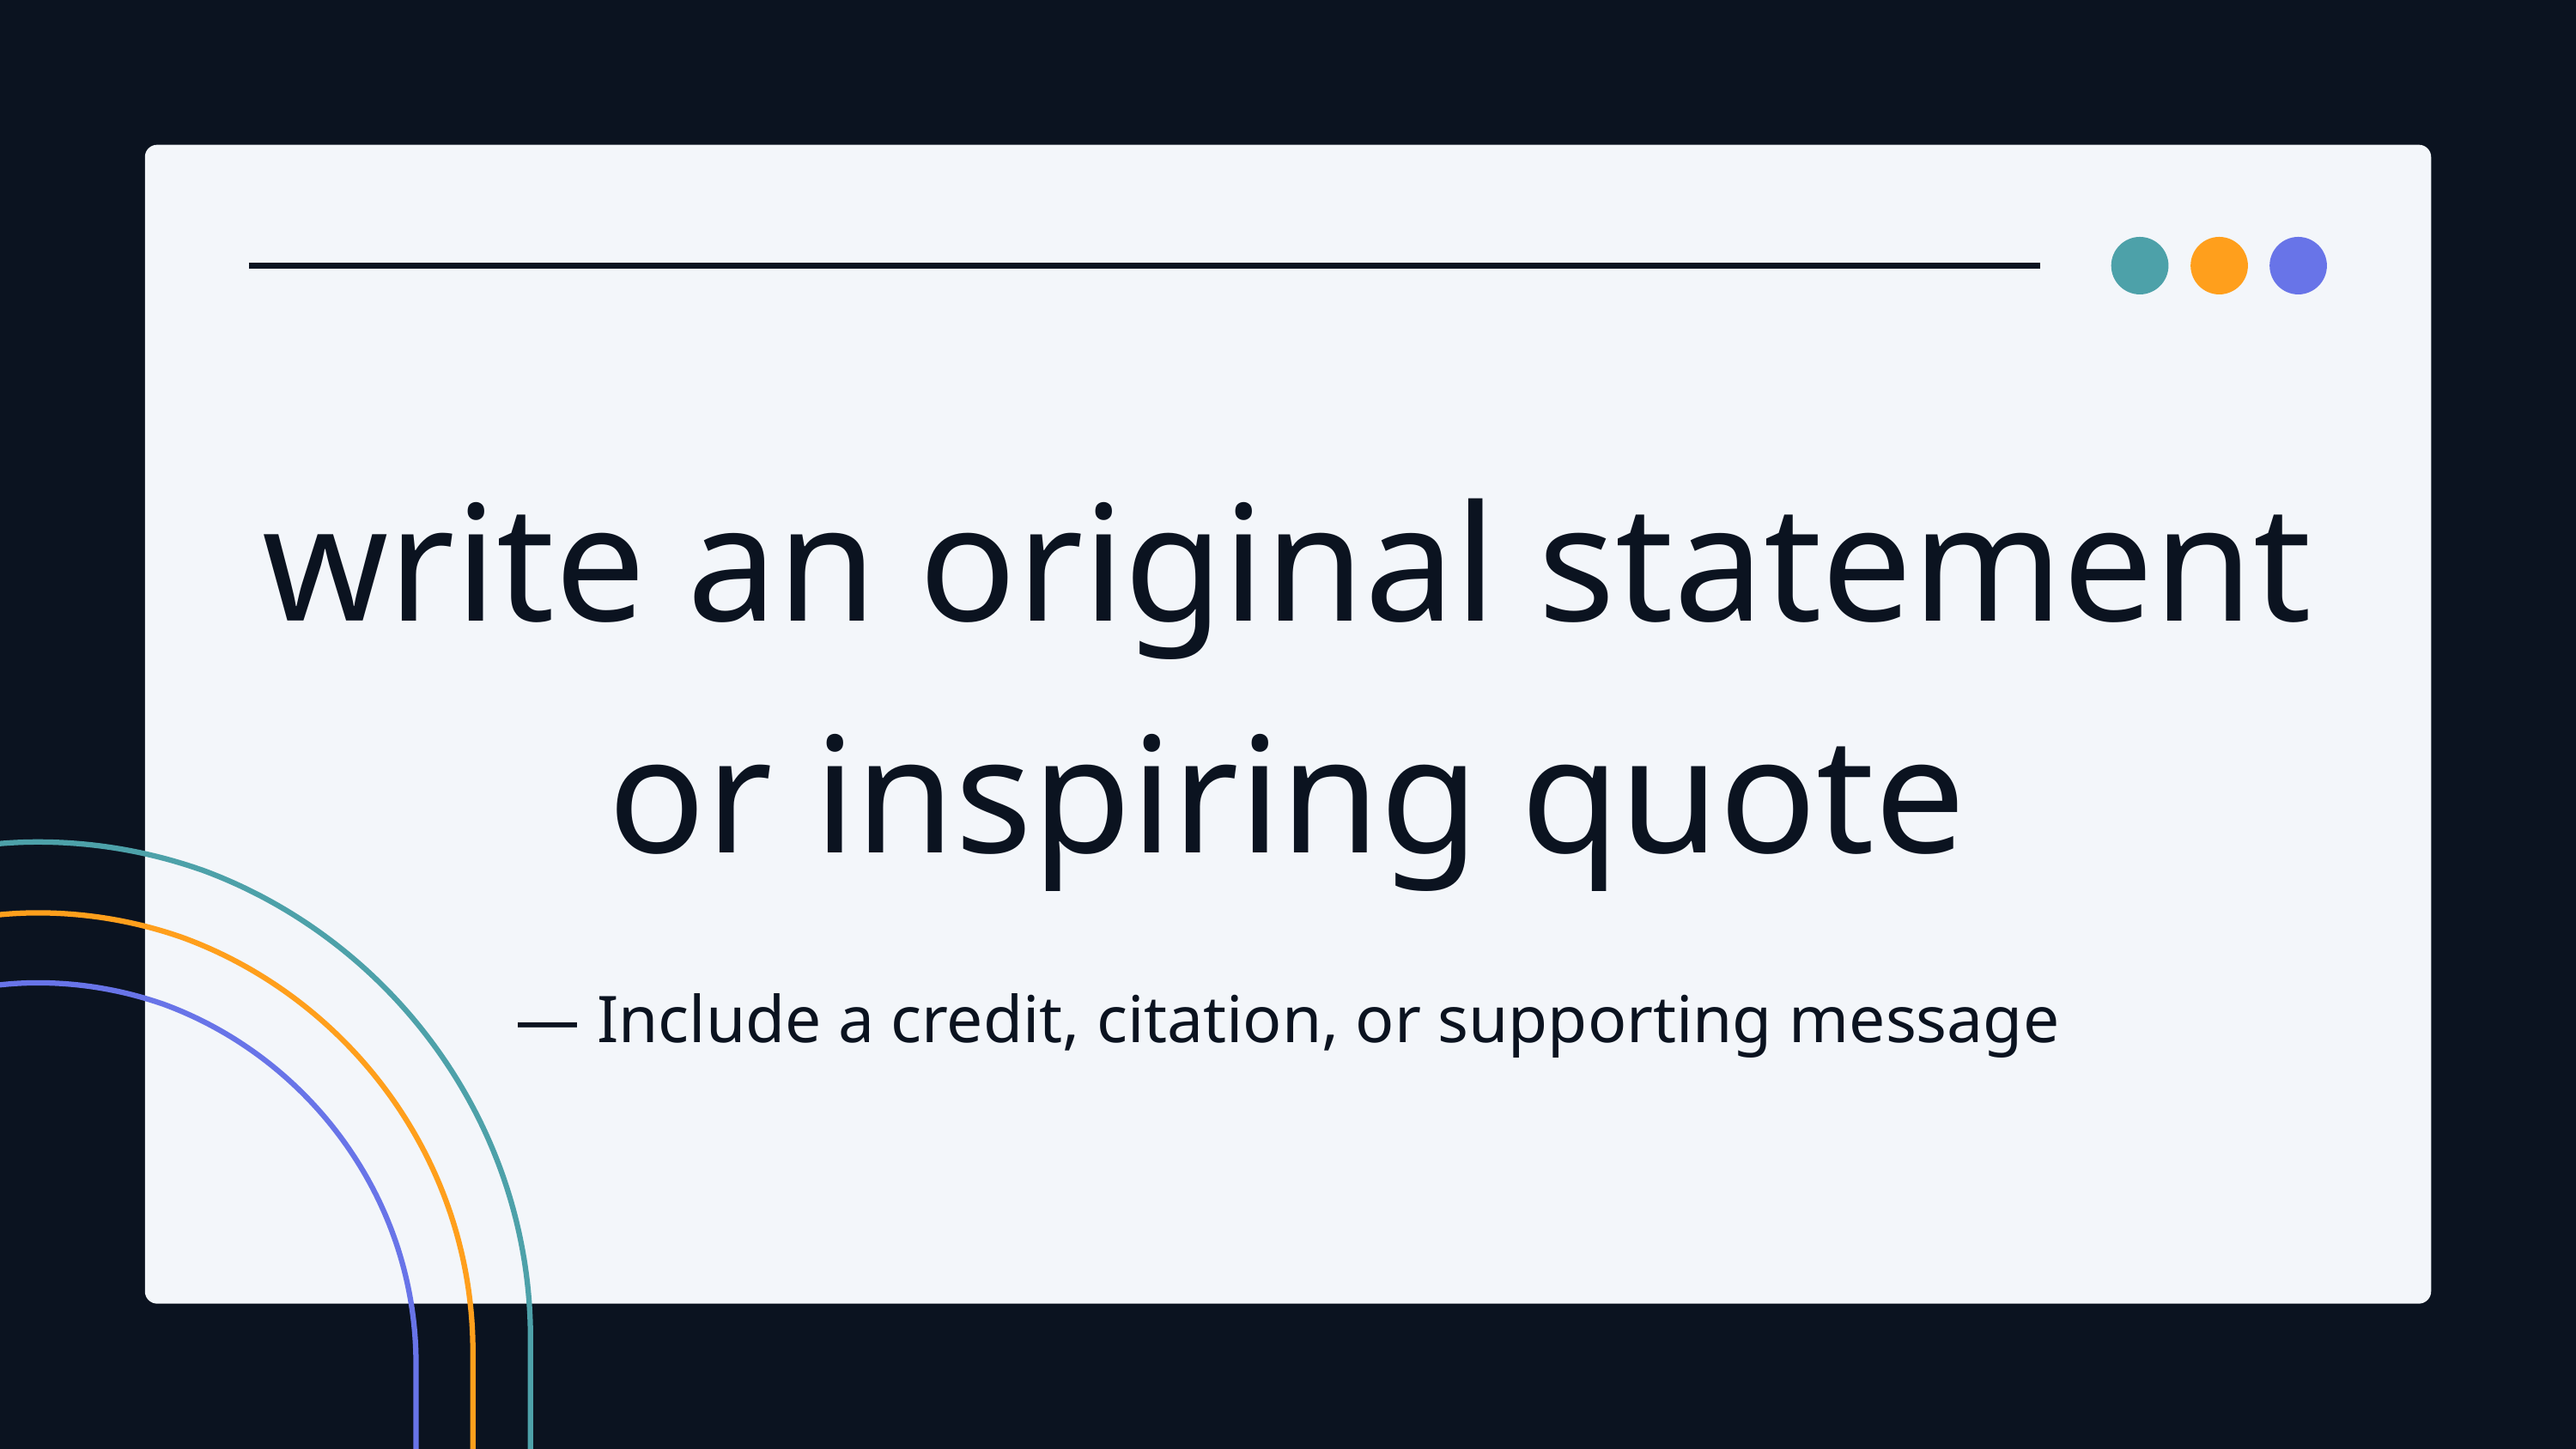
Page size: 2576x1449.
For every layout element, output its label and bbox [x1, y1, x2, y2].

text_box [2111, 236, 2169, 295]
text_box [2269, 236, 2328, 295]
text_box [144, 124, 2432, 1304]
text_box [2190, 236, 2249, 295]
text_box [0, 841, 531, 1449]
